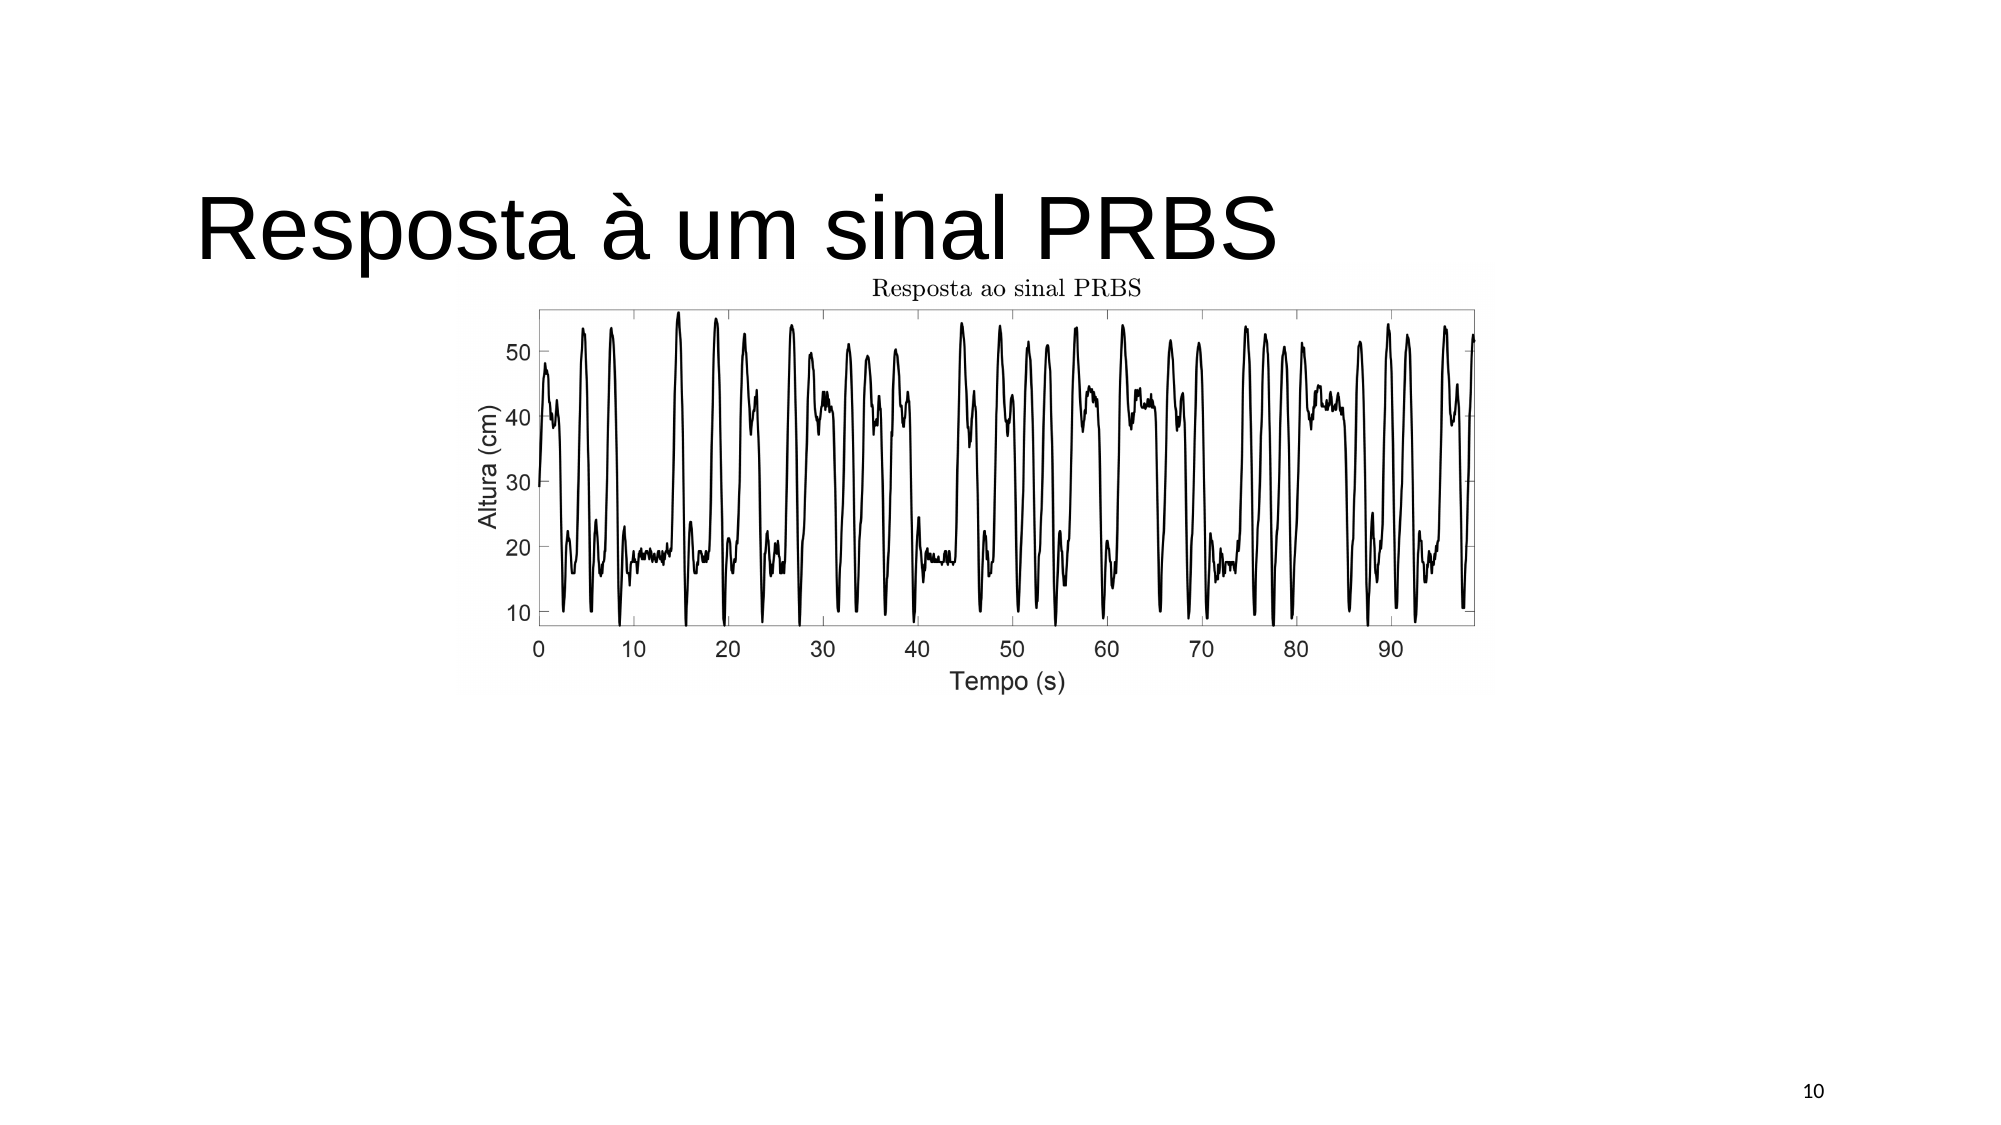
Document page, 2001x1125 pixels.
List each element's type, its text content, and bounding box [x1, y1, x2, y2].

slide_number 10 [1624, 1059, 1840, 1120]
title Resposta à um sinal PRBS [180, 47, 1830, 285]
picture [456, 262, 1495, 696]
